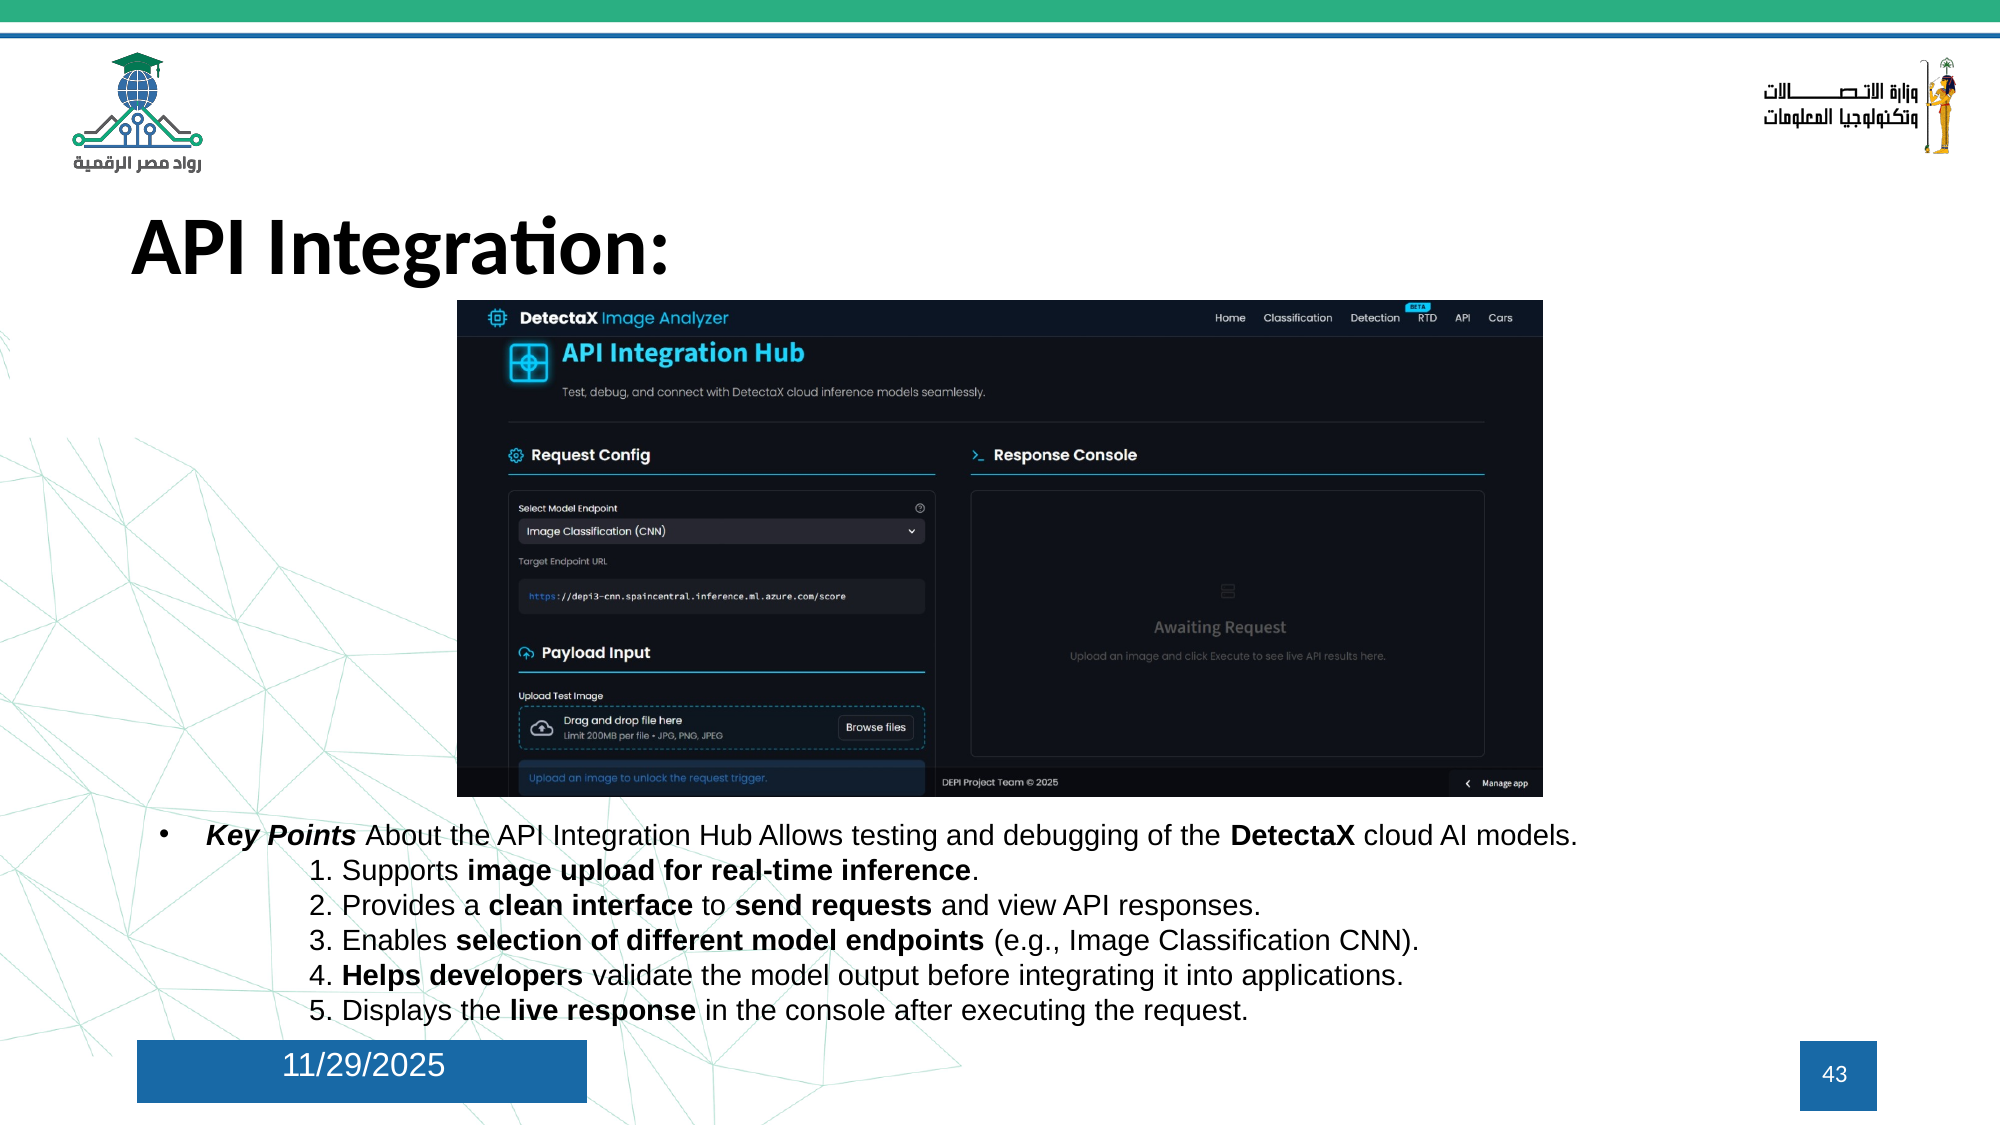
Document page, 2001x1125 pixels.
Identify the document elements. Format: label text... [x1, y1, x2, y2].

title API Integration: [116, 183, 1051, 301]
picture [0, 0, 2000, 1125]
slide_number 43 [1806, 1042, 1863, 1103]
text_box Key Points About the API Integration Hub Allows testing and debugging of the DetectaX cloud AI models. 1. Supports image upload for real-time inference. 2. Provides a clean interface to send requests and view API responses. 3. Enables selection of different model endpoints (e.g., Image Classification CNN). 4. Helps developers validate the model output before integrating it into applications. 5. Displays the live response in the console after executing the request. [144, 808, 1806, 1034]
text_box 11/29/2025 [144, 1036, 584, 1091]
